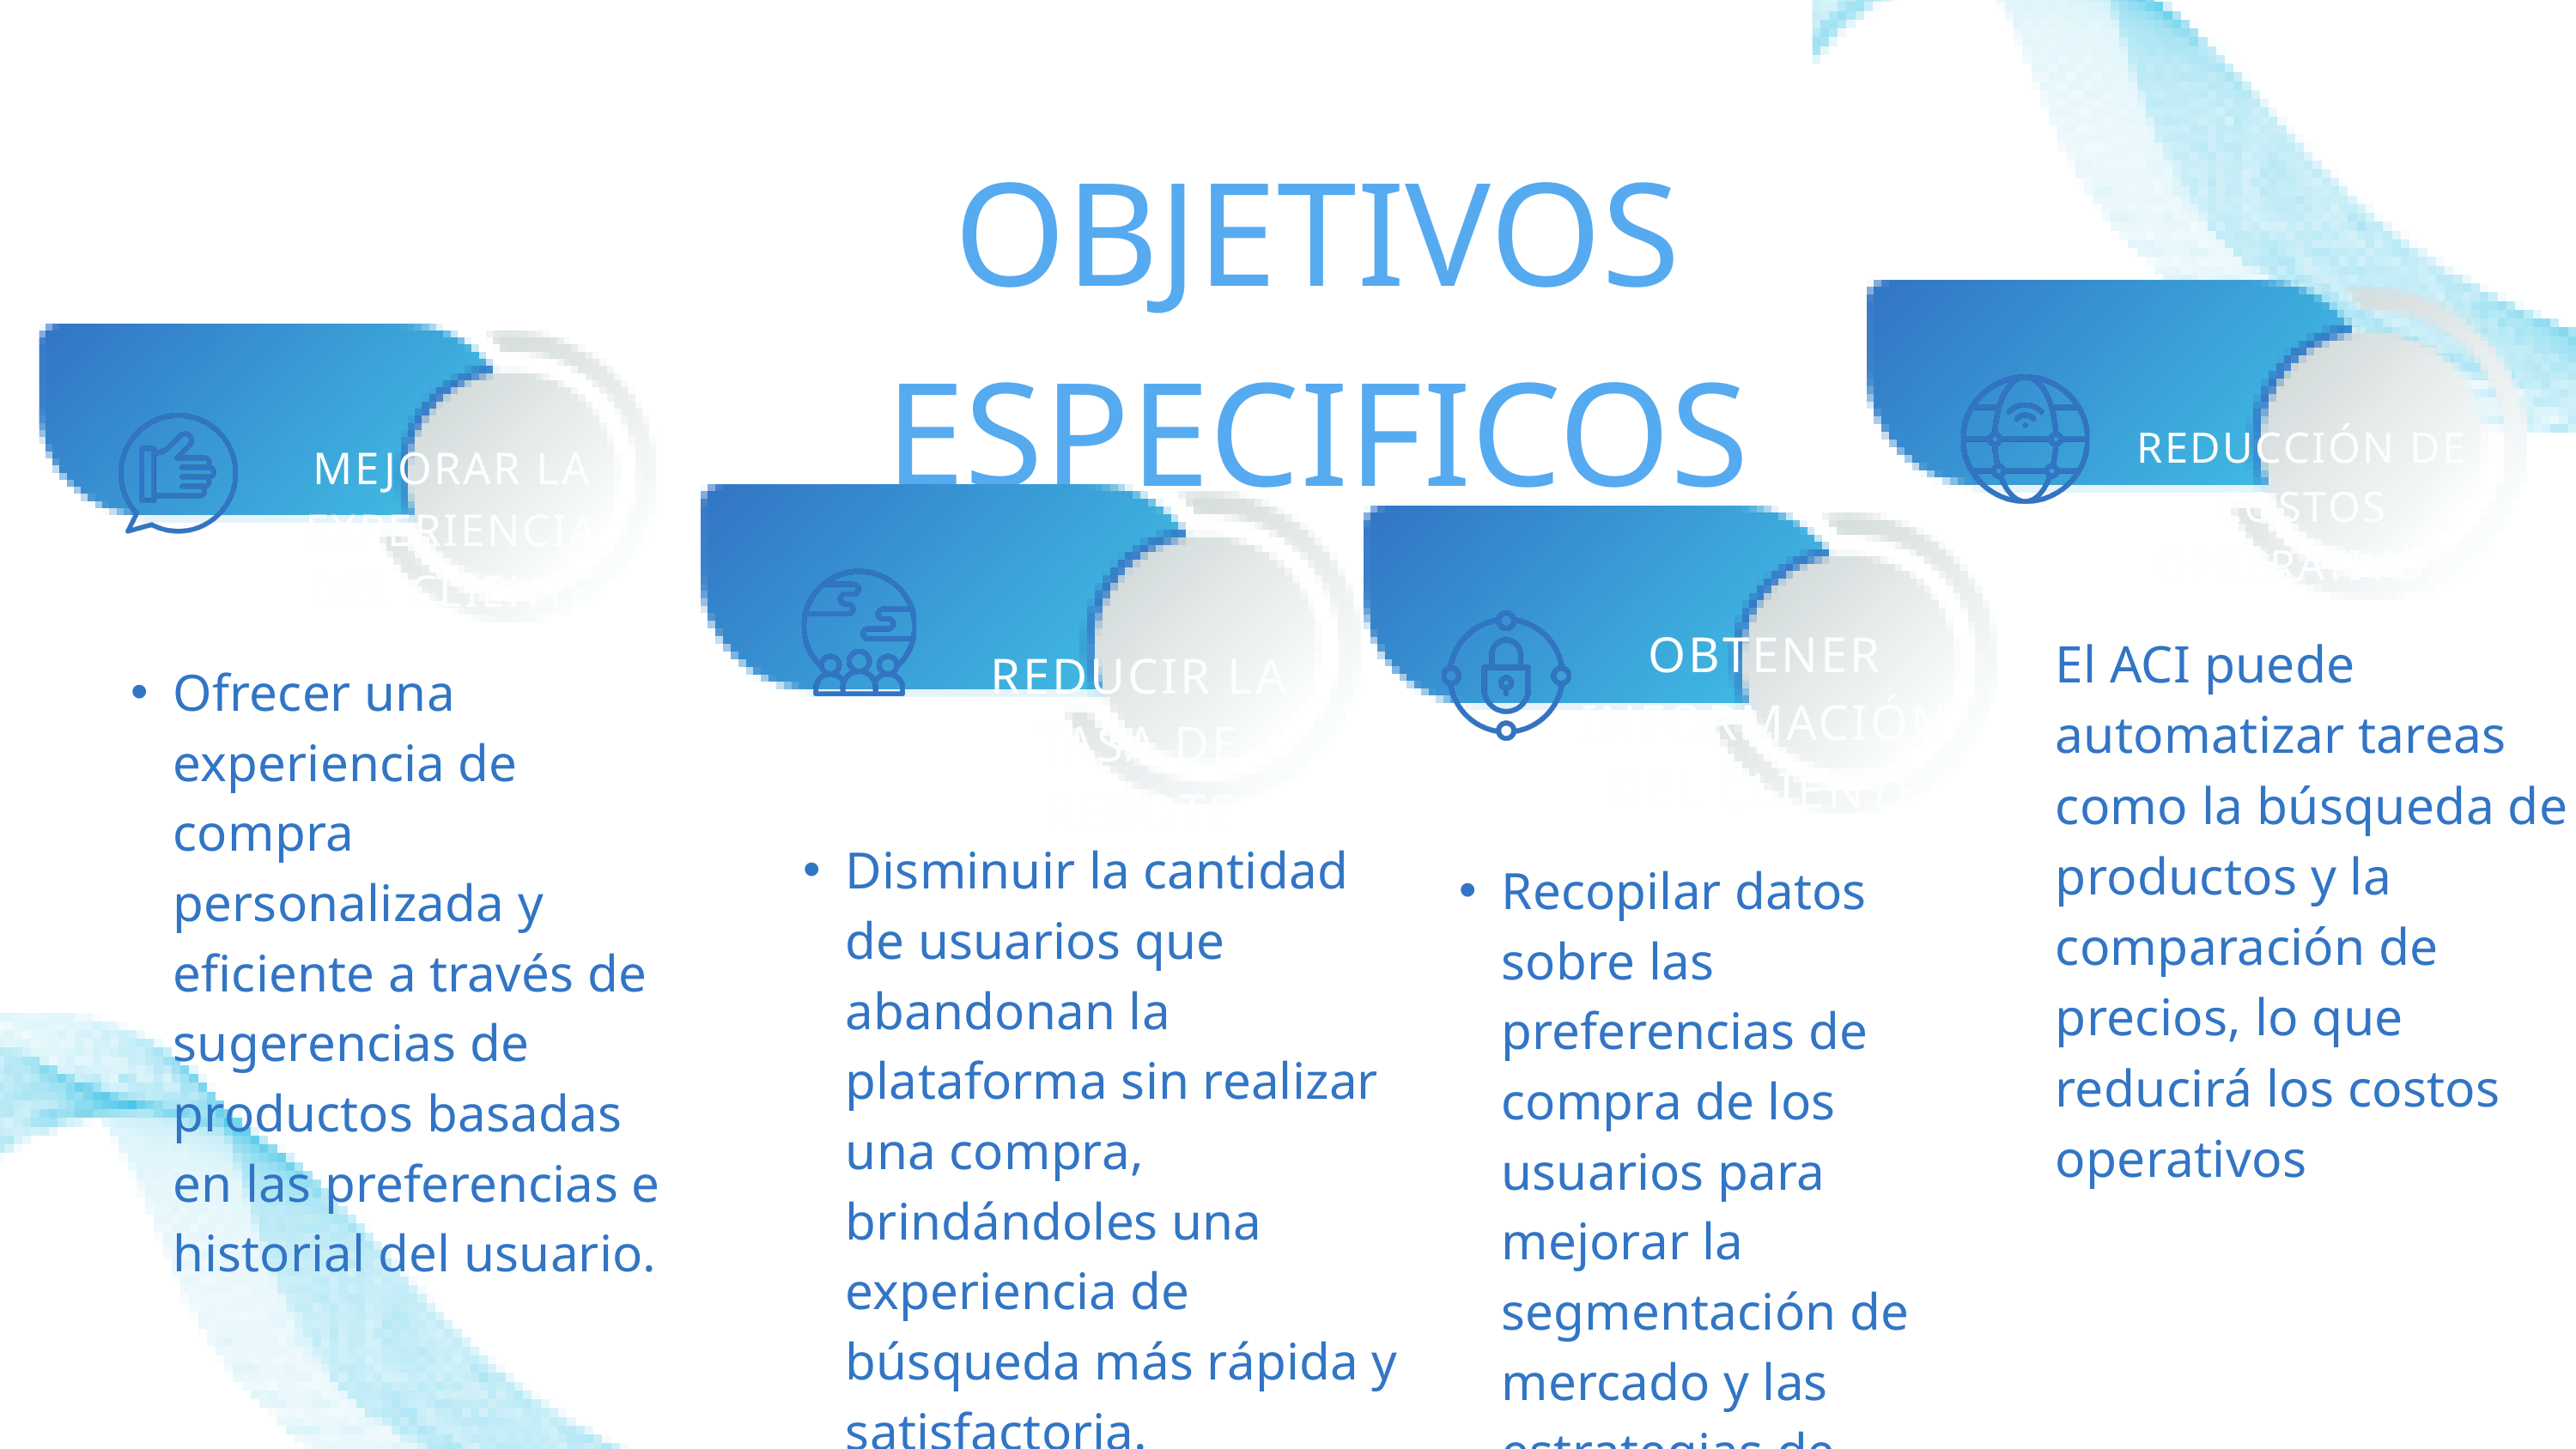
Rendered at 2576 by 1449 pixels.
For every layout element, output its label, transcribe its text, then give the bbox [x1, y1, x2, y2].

text_box [39, 324, 657, 623]
text_box MEJORAR LA EXPERIENCIA DEL CLIENTE [282, 432, 623, 616]
text_box [1363, 516, 1997, 813]
text_box [1960, 373, 2090, 504]
text_box REDUCCIÓN DE COSTOS OPRERATIVOS [2133, 413, 2471, 590]
text_box Disminuir la cantidad de usuarios que abandonan la plataforma sin realizar una compra, brindándoles una experiencia de búsqueda más rápida y satisfactoria. [760, 828, 1413, 1449]
text_box Ofrecer una experiencia de compra personalizada y eficiente a través de sugerencias de productos basadas en las preferencias e historial del usuario. [88, 651, 678, 1353]
text_box [1441, 610, 1571, 741]
text_box OBTENER INFORMACIÓN DEL CLIENTE [1571, 614, 1961, 818]
text_box [0, 1013, 760, 1449]
text_box El ACI puede automatizar tareas como la búsqueda de productos y la comparación de precios, lo que reducirá los costos operativos [2055, 622, 2576, 1188]
text_box REDUCIR LA TASA DE REBOTE [945, 635, 1335, 840]
text_box [1867, 280, 2527, 600]
text_box [1812, 0, 2576, 442]
text_box Recopilar datos sobre las preferencias de compra de los usuarios para mejorar la segmentación de mercado y las estrategias de marketing. [1416, 849, 1997, 1449]
text_box [700, 484, 1361, 804]
text_box [801, 565, 917, 696]
text_box OBJETIVOS ESPECIFICOS [563, 114, 1867, 516]
text_box [118, 413, 238, 534]
